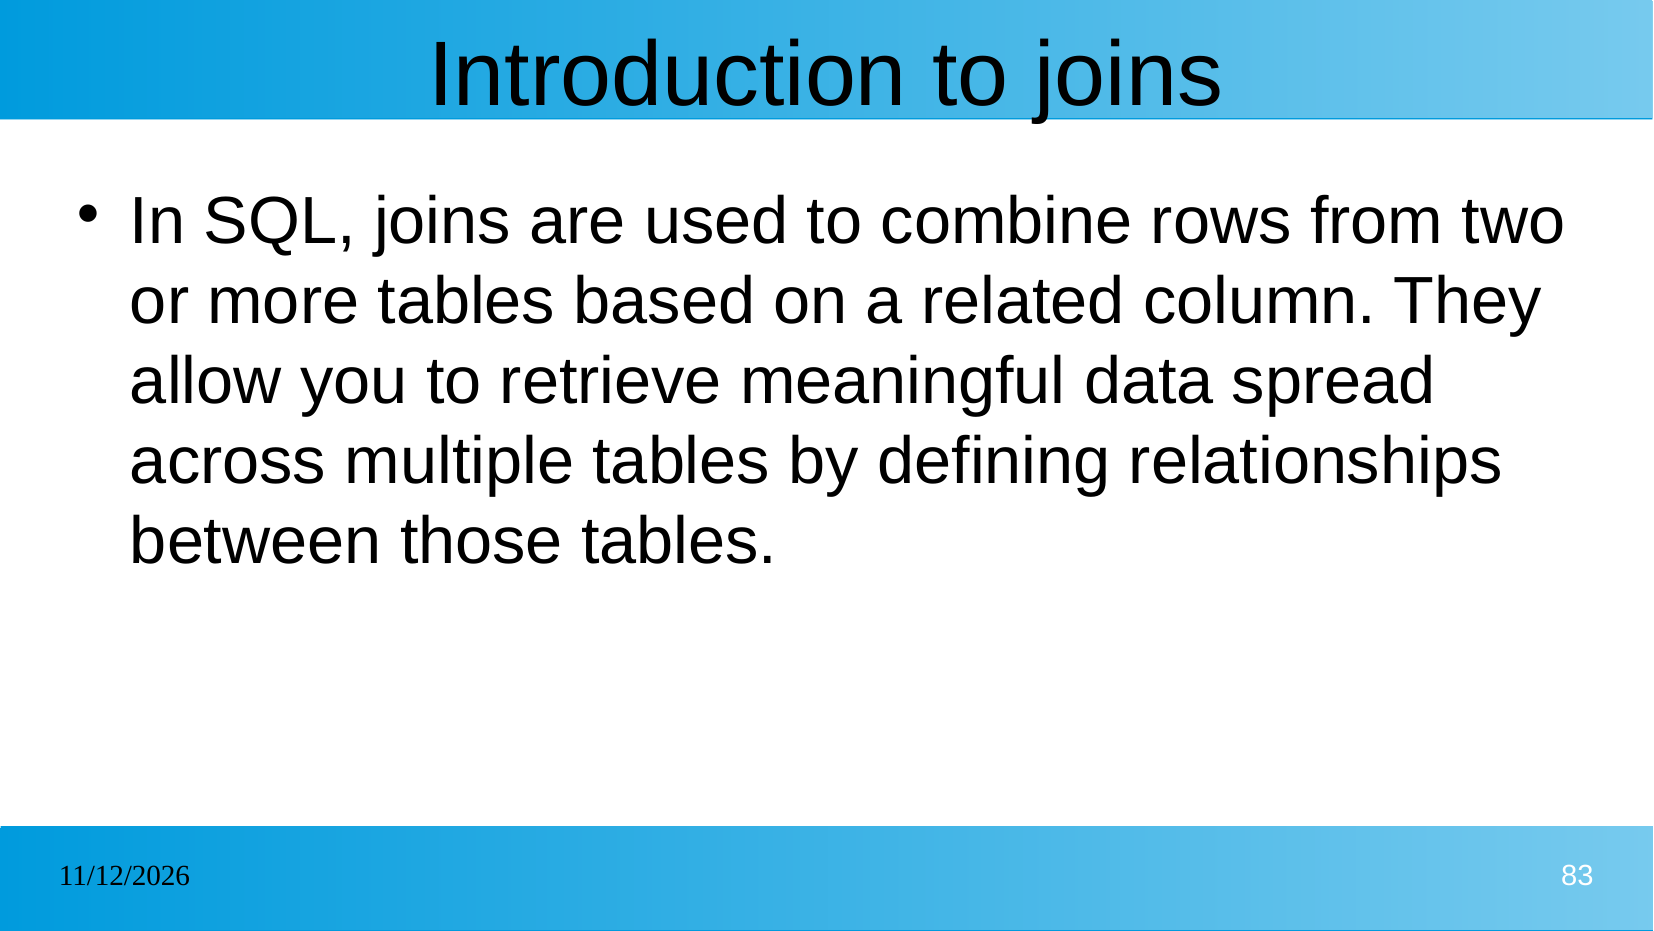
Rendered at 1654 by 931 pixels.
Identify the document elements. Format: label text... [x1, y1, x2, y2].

slide_number 83 [1210, 856, 1594, 915]
title Introduction to joins [59, 29, 1594, 108]
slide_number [59, 856, 443, 915]
list In SQL, joins are used to combine rows from two or more tables based on a related column. They allow you to retrieve meaningful data spread across multiple tables by defining relationships between those tables. [59, 177, 1594, 767]
